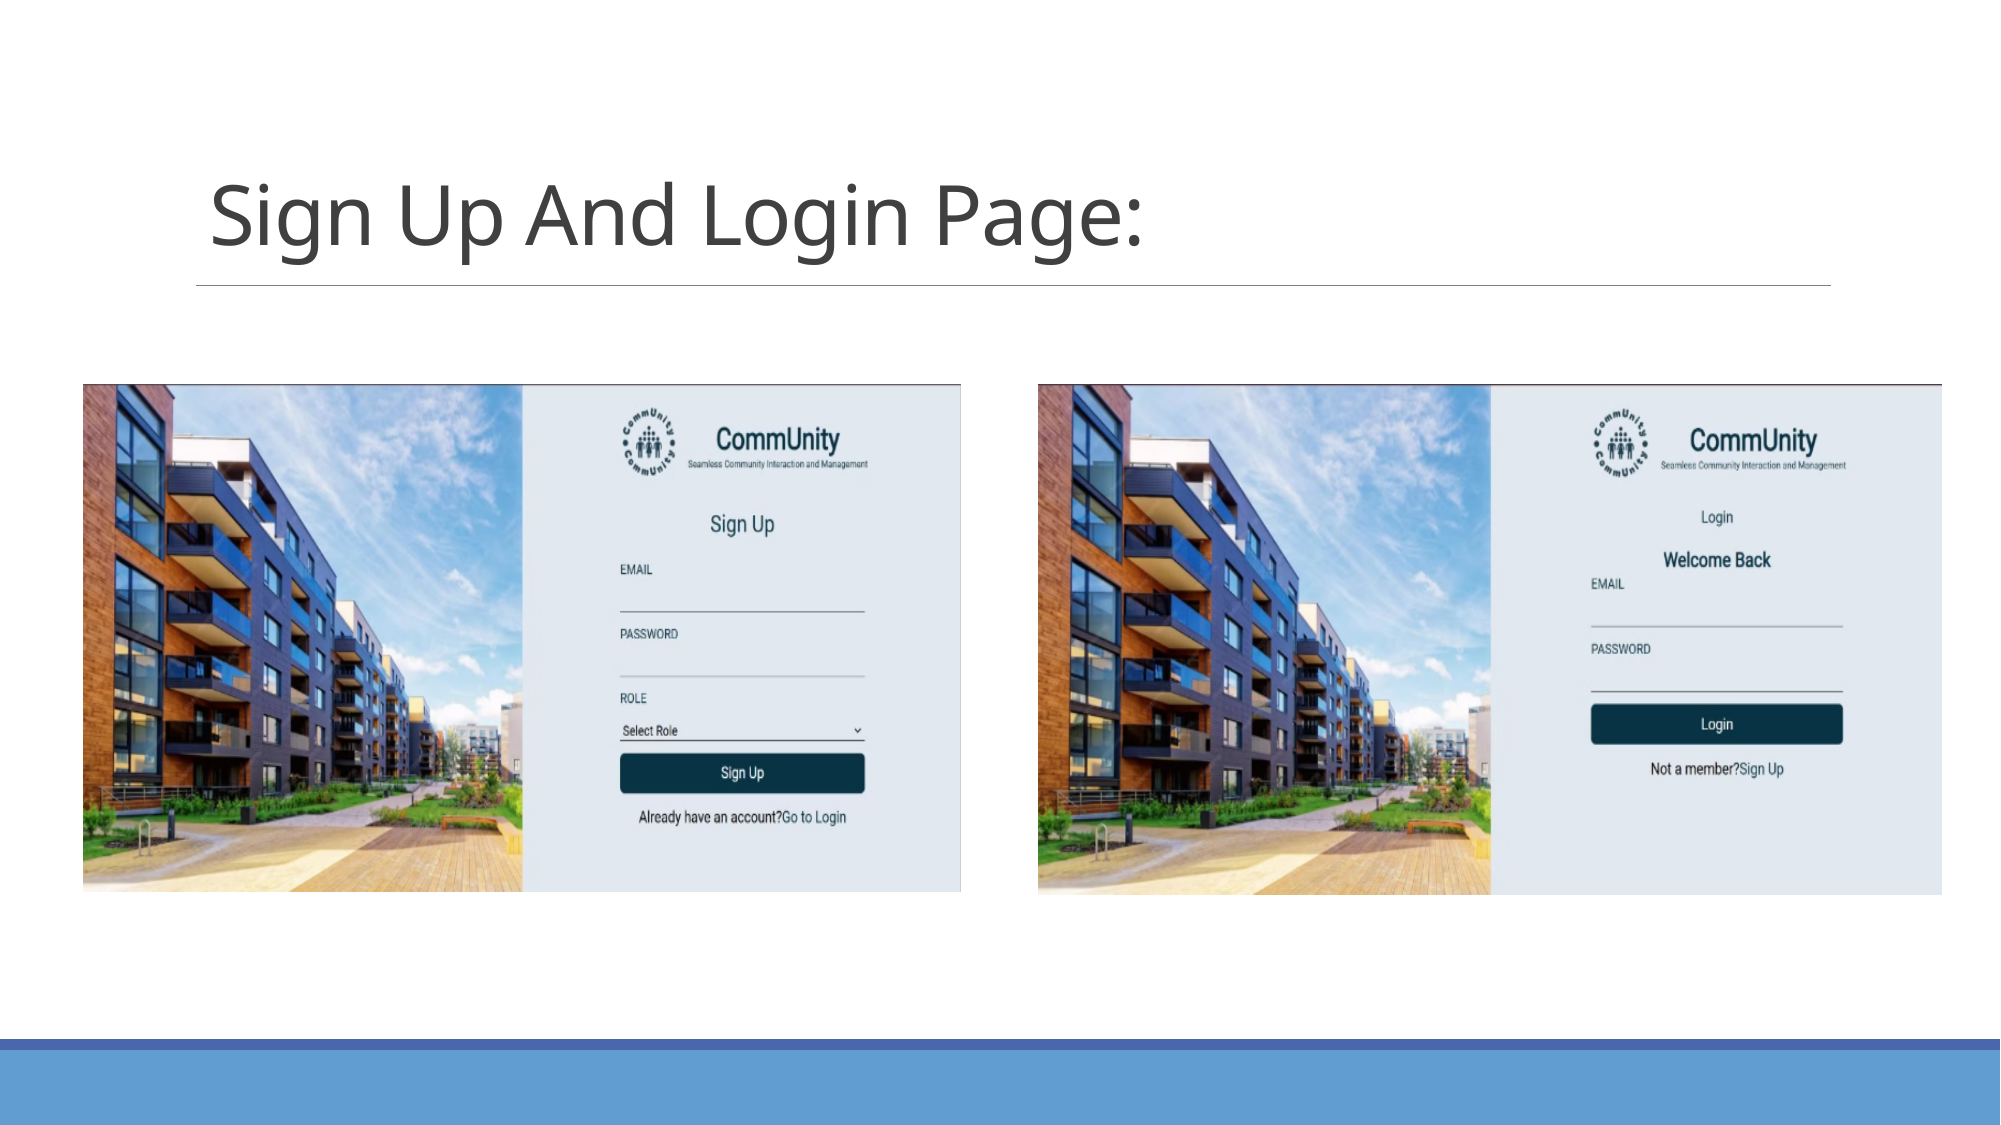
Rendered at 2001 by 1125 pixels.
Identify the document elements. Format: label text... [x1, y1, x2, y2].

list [83, 384, 962, 892]
picture [1038, 384, 1943, 896]
title Sign Up And Login Page: [194, 147, 1845, 271]
